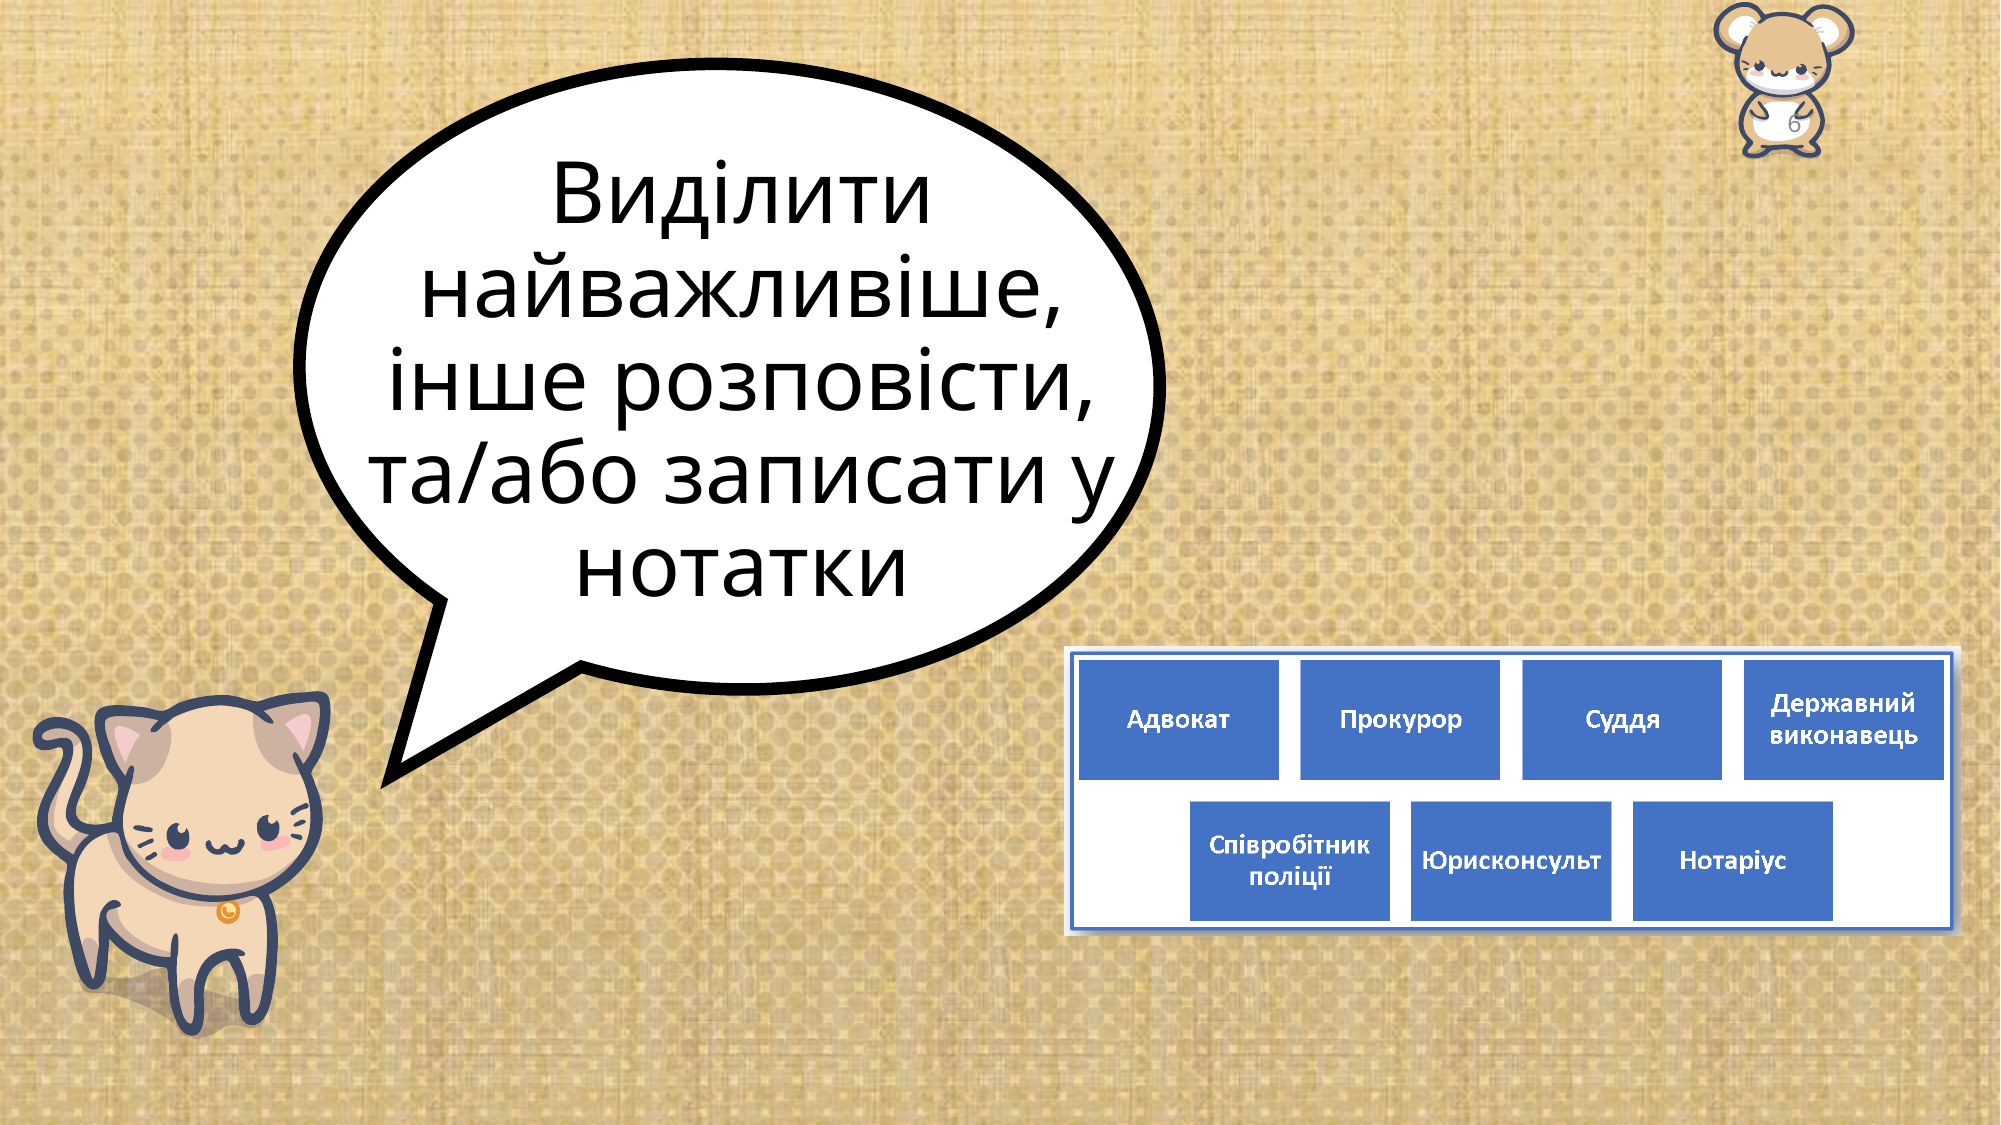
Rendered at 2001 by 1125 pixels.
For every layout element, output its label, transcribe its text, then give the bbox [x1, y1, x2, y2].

title Виділити найважливіше, інше розповісти, та/або записати у нотатки [309, 141, 1175, 624]
slide_number 6 [1366, 94, 1817, 155]
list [1064, 646, 1961, 936]
picture [0, 0, 2001, 1125]
